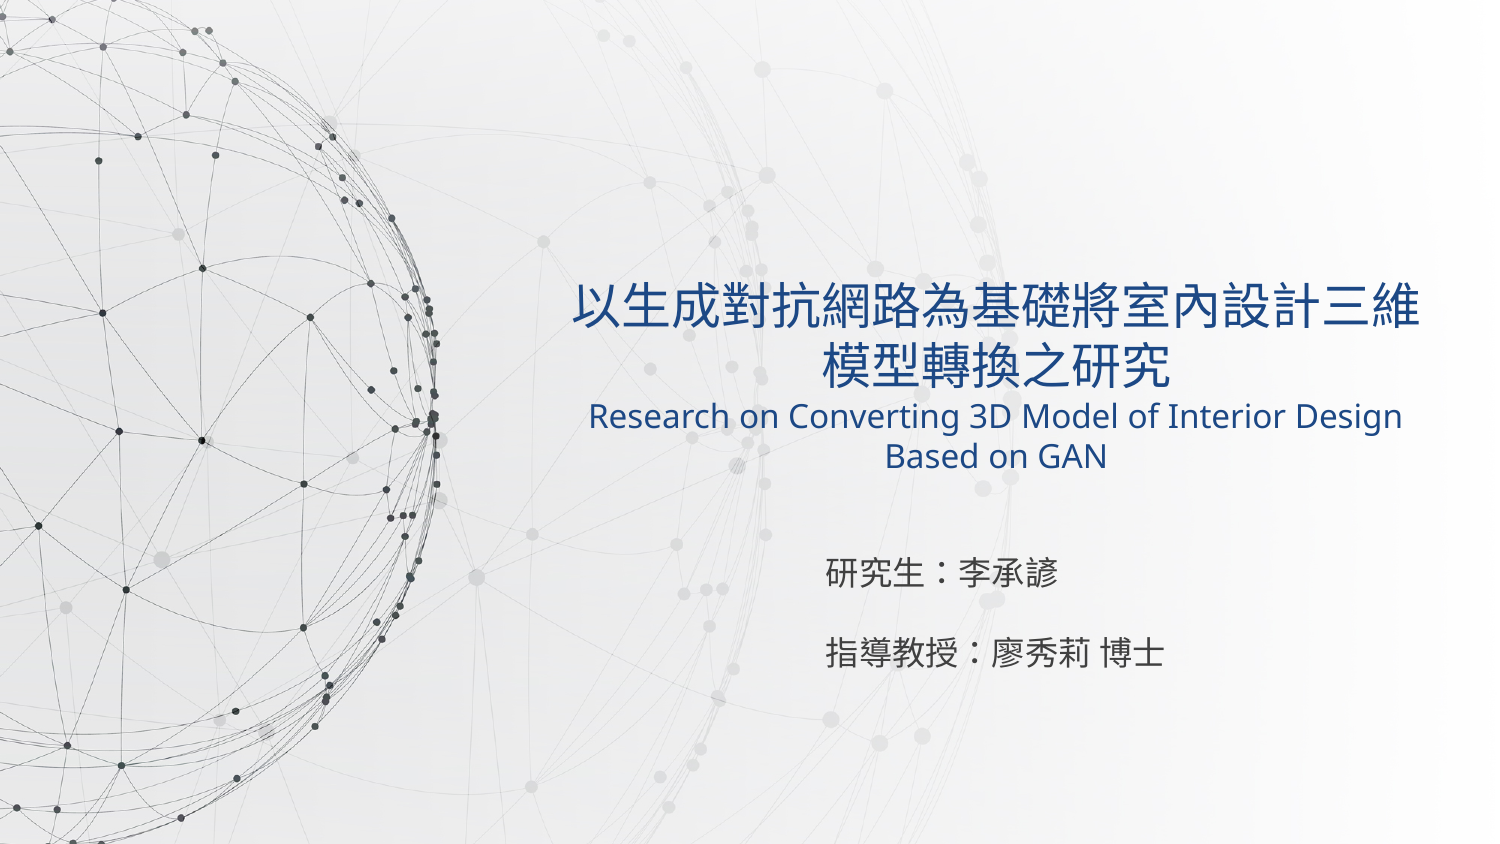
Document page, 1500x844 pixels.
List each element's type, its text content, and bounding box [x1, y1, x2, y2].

picture [0, 0, 1500, 844]
text_box 研究生：李承諺 指導教授：廖秀莉 博士 [814, 546, 1383, 678]
text_box 以生成對抗網路為基礎將室內設計三維模型轉換之研究 Research on Converting 3D Model of Interior Design Based on GAN [558, 269, 1435, 481]
